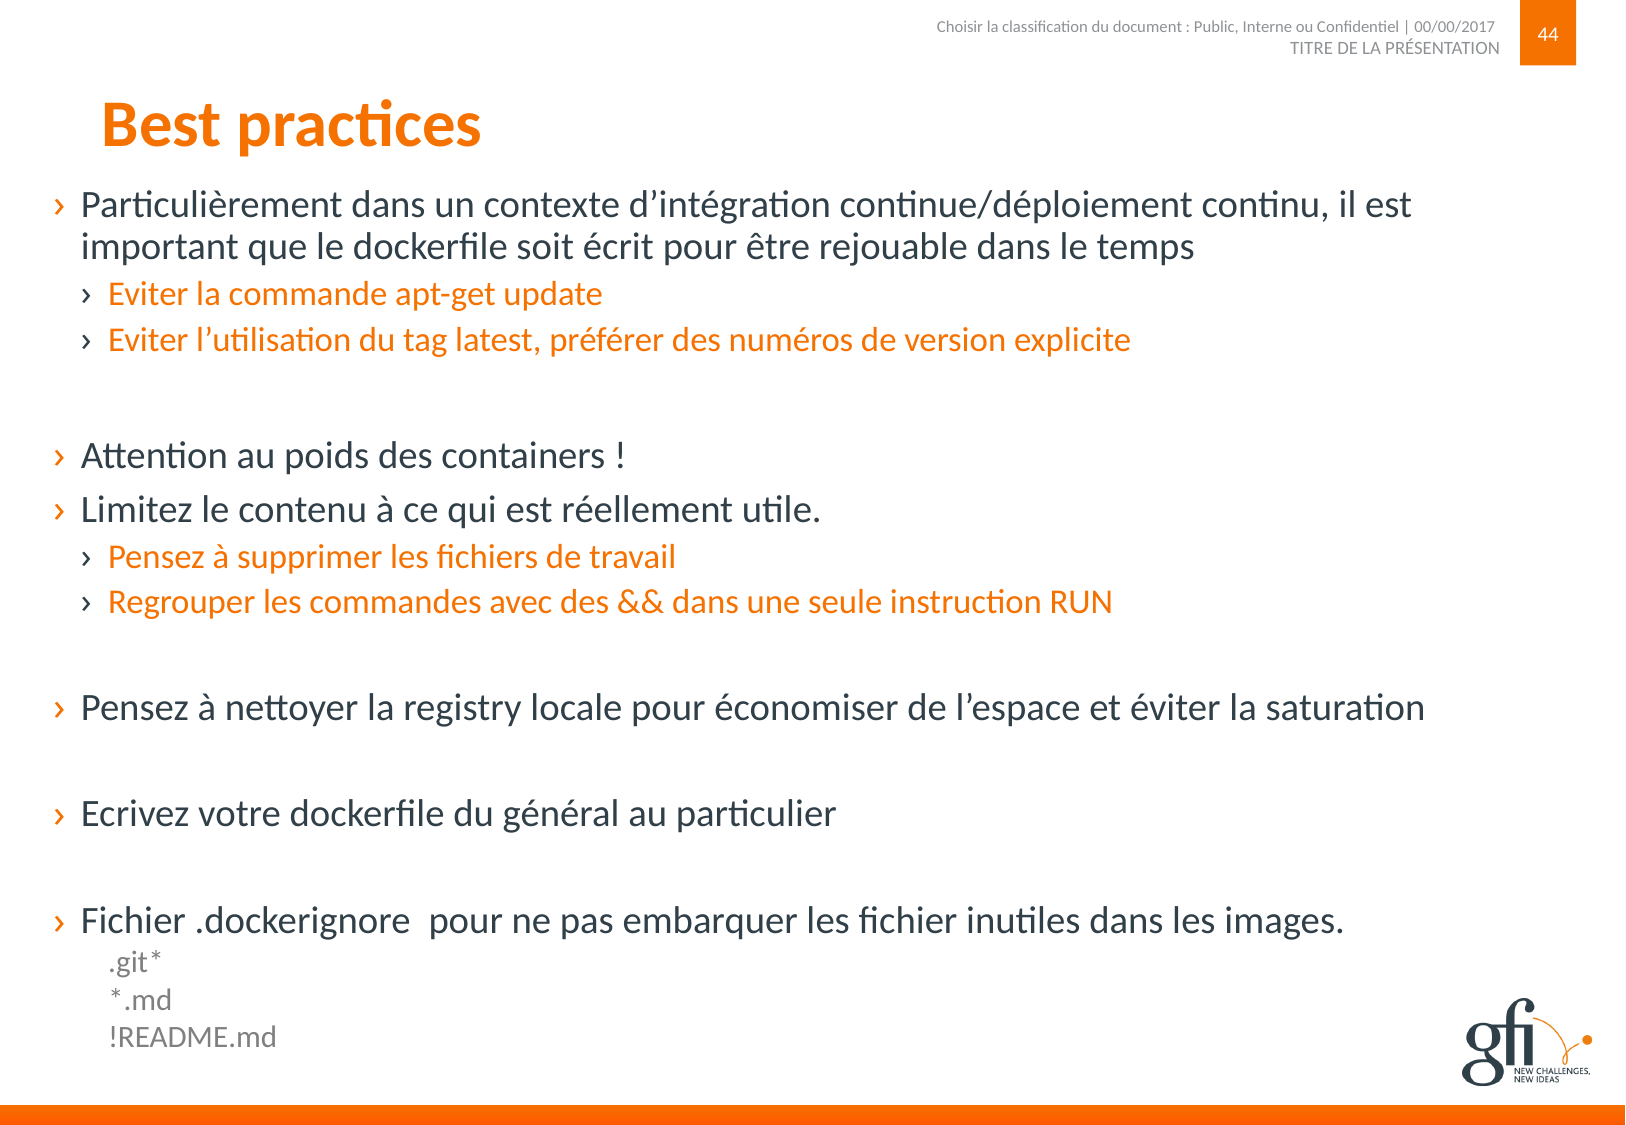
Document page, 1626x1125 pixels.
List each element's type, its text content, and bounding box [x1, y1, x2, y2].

footer TITRE DE LA PRÉSENTATION [557, 16, 1515, 67]
picture [1462, 998, 1592, 1090]
list Particulièrement dans un contexte d’intégration continue/déploiement continu, il est important que le dockerfile soit écrit pour être rejouable dans le temps Eviter la commande apt-get update Eviter l’utilisation du tag latest, préférer des numéros de version explicite Attention au poids des containers ! Limitez le contenu à ce qui est réellement utile. Pensez à supprimer les fichiers de travail Regrouper les commandes avec des && dans une seule instruction RUN Pensez à nettoyer la registry locale pour économiser de l’espace et éviter la saturation Ecrivez votre dockerfile du général au particulier Fichier .dockerignore pour ne pas embarquer les fichier inutiles dans les images. .git* *.md !README.md [53, 184, 1577, 1063]
slide_number 44 [1520, 0, 1577, 66]
title Best practices [101, 68, 1550, 182]
